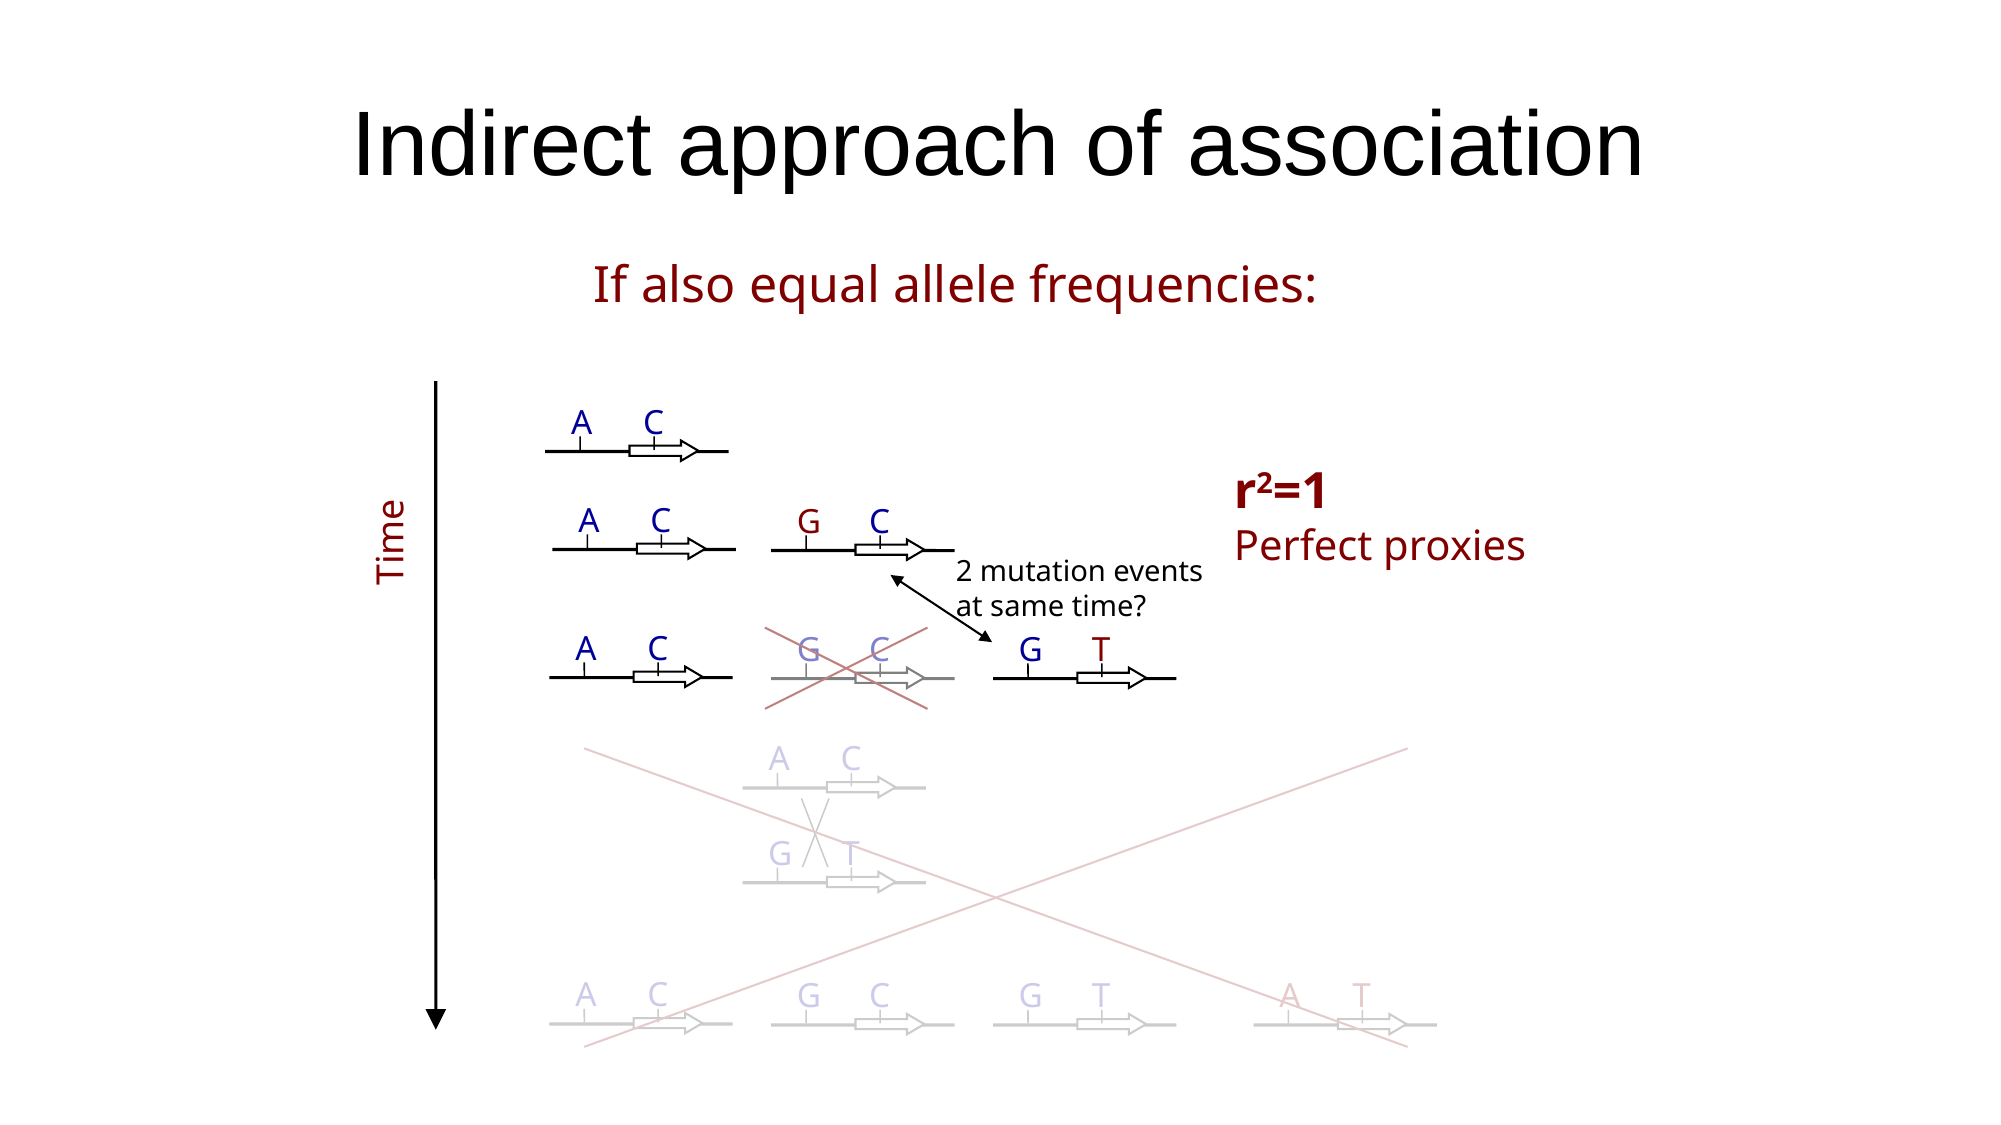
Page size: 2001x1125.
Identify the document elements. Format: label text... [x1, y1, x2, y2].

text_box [358, 244, 1532, 1104]
title Indirect approach of association [99, 45, 1900, 233]
